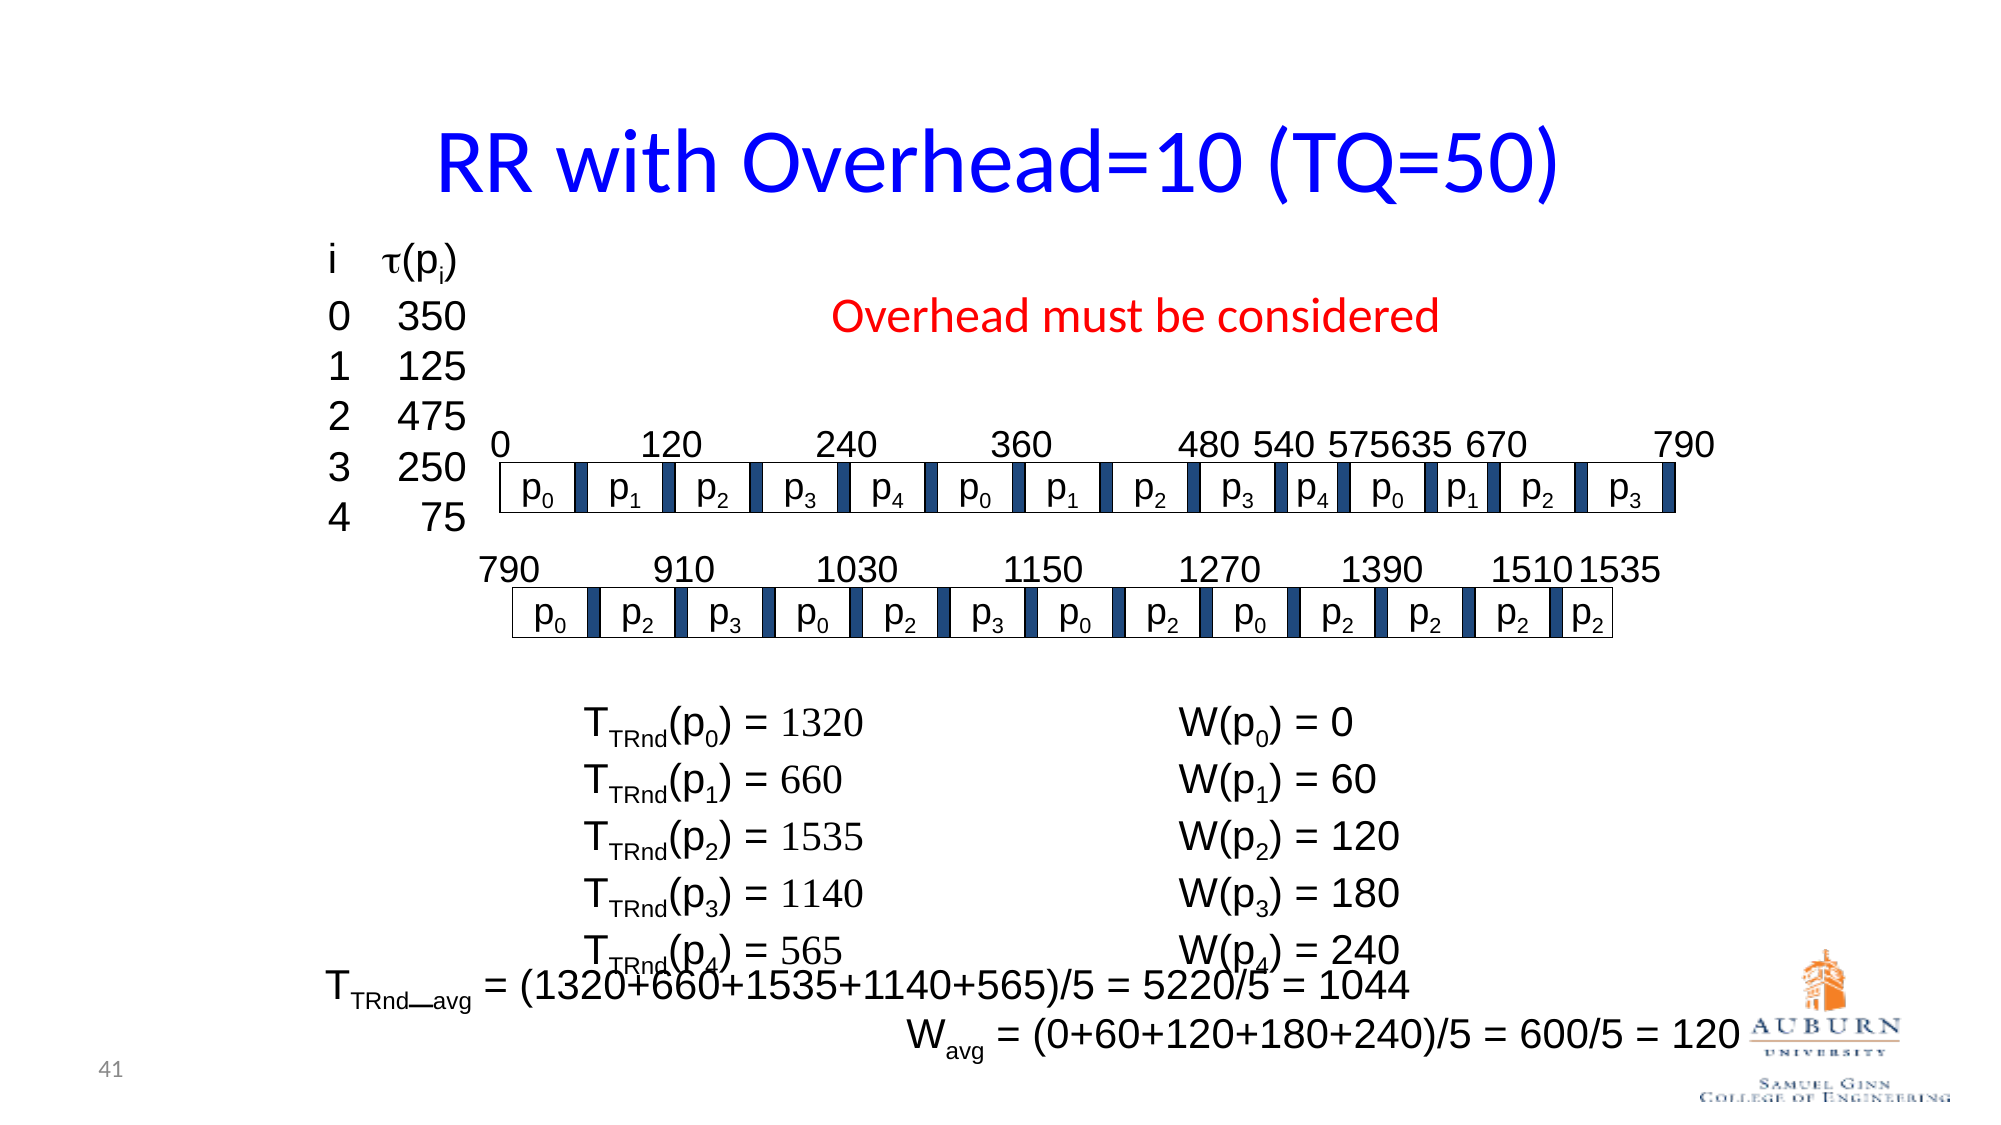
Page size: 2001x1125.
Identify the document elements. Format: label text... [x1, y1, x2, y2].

text_box [849, 587, 863, 638]
text_box 480 [1163, 412, 1256, 462]
text_box [1287, 587, 1300, 638]
text_box p4 [850, 462, 924, 513]
text_box p3 [688, 587, 762, 638]
text_box 1390 [1325, 537, 1439, 598]
text_box [1424, 473, 1438, 513]
text_box Wavg = (0+60+120+180+240)/5 = 600/5 = 120 [891, 999, 1757, 1072]
text_box W(p0) = 0 W(p1) = 60 W(p2) = 120 W(p3) = 180 W(p4) = 240 [1164, 687, 1416, 950]
text_box [749, 462, 763, 513]
text_box [1187, 462, 1200, 513]
text_box [1574, 462, 1588, 513]
text_box [587, 587, 600, 638]
text_box [662, 462, 675, 513]
text_box 360 [975, 412, 1068, 462]
text_box p3 [1588, 462, 1662, 513]
text_box [1112, 587, 1125, 638]
text_box 540 [1256, 412, 1313, 462]
text_box i t(pi) 0 350 1 125 2 475 3 250 4 75 [313, 224, 482, 547]
text_box [574, 462, 588, 513]
text_box [762, 587, 775, 638]
text_box [1462, 587, 1475, 638]
text_box 635 [1375, 412, 1450, 473]
text_box p2 [1300, 587, 1374, 638]
text_box p3 [763, 462, 837, 513]
text_box [1337, 462, 1350, 513]
text_box p0 [1038, 587, 1112, 638]
text_box p4 [1288, 462, 1337, 513]
text_box 1150 [988, 537, 1099, 598]
text_box [1549, 587, 1563, 638]
text_box [1487, 473, 1500, 513]
picture [1700, 949, 1950, 1102]
text_box 575 [1313, 412, 1375, 473]
text_box p0 [512, 587, 587, 638]
text_box Overhead must be considered [816, 274, 1456, 350]
text_box 0 [475, 412, 526, 473]
text_box p2 [1388, 587, 1462, 638]
text_box p2 [1125, 587, 1199, 638]
text_box [1024, 587, 1038, 638]
text_box 1030 [800, 537, 914, 598]
text_box [924, 462, 938, 513]
text_box p1 [588, 462, 662, 513]
text_box p2 [1475, 598, 1549, 638]
text_box 910 [638, 537, 731, 598]
text_box p3 [950, 587, 1024, 638]
text_box 790 [1638, 412, 1731, 473]
text_box p1 [1025, 462, 1099, 513]
text_box p2 [863, 587, 937, 638]
text_box 790 [463, 537, 556, 598]
text_box [1374, 587, 1388, 638]
text_box 240 [800, 412, 893, 462]
text_box [937, 587, 950, 638]
text_box [1012, 462, 1025, 513]
text_box p2 [600, 587, 674, 638]
text_box p2 [1500, 462, 1574, 513]
text_box p2 [1113, 462, 1187, 513]
text_box 670 [1450, 412, 1543, 473]
text_box RR with Overhead=10 (TQ=50) [362, 99, 1638, 213]
text_box p0 [1350, 473, 1424, 513]
text_box p1 [1438, 473, 1487, 513]
text_box [1662, 462, 1675, 513]
text_box p0 [1213, 587, 1287, 638]
text_box p0 [775, 587, 849, 638]
text_box [837, 462, 850, 513]
text_box p0 [938, 462, 1012, 513]
text_box p0 [499, 462, 574, 513]
text_box 1510 [1475, 537, 1563, 598]
text_box 1270 [1163, 537, 1277, 598]
text_box p3 [1200, 462, 1274, 513]
slide_number 41 [83, 1037, 300, 1098]
text_box [1199, 587, 1213, 638]
text_box [674, 587, 688, 638]
text_box TTRnd(p0) = 1320 TTRnd(p1) = 660 TTRnd(p2) = 1535 TTRnd(p3) = 1140 TTRnd(p4) = 565 [568, 687, 880, 950]
text_box p2 [675, 462, 749, 513]
text_box TTRnd_avg = (1320+660+1535+1140+565)/5 = 5220/5 = 1044 [310, 950, 1427, 1022]
text_box 1535 [1563, 537, 1676, 598]
text_box 120 [625, 412, 718, 462]
text_box [1099, 462, 1113, 513]
text_box [1274, 462, 1288, 513]
text_box p2 [1563, 598, 1613, 638]
